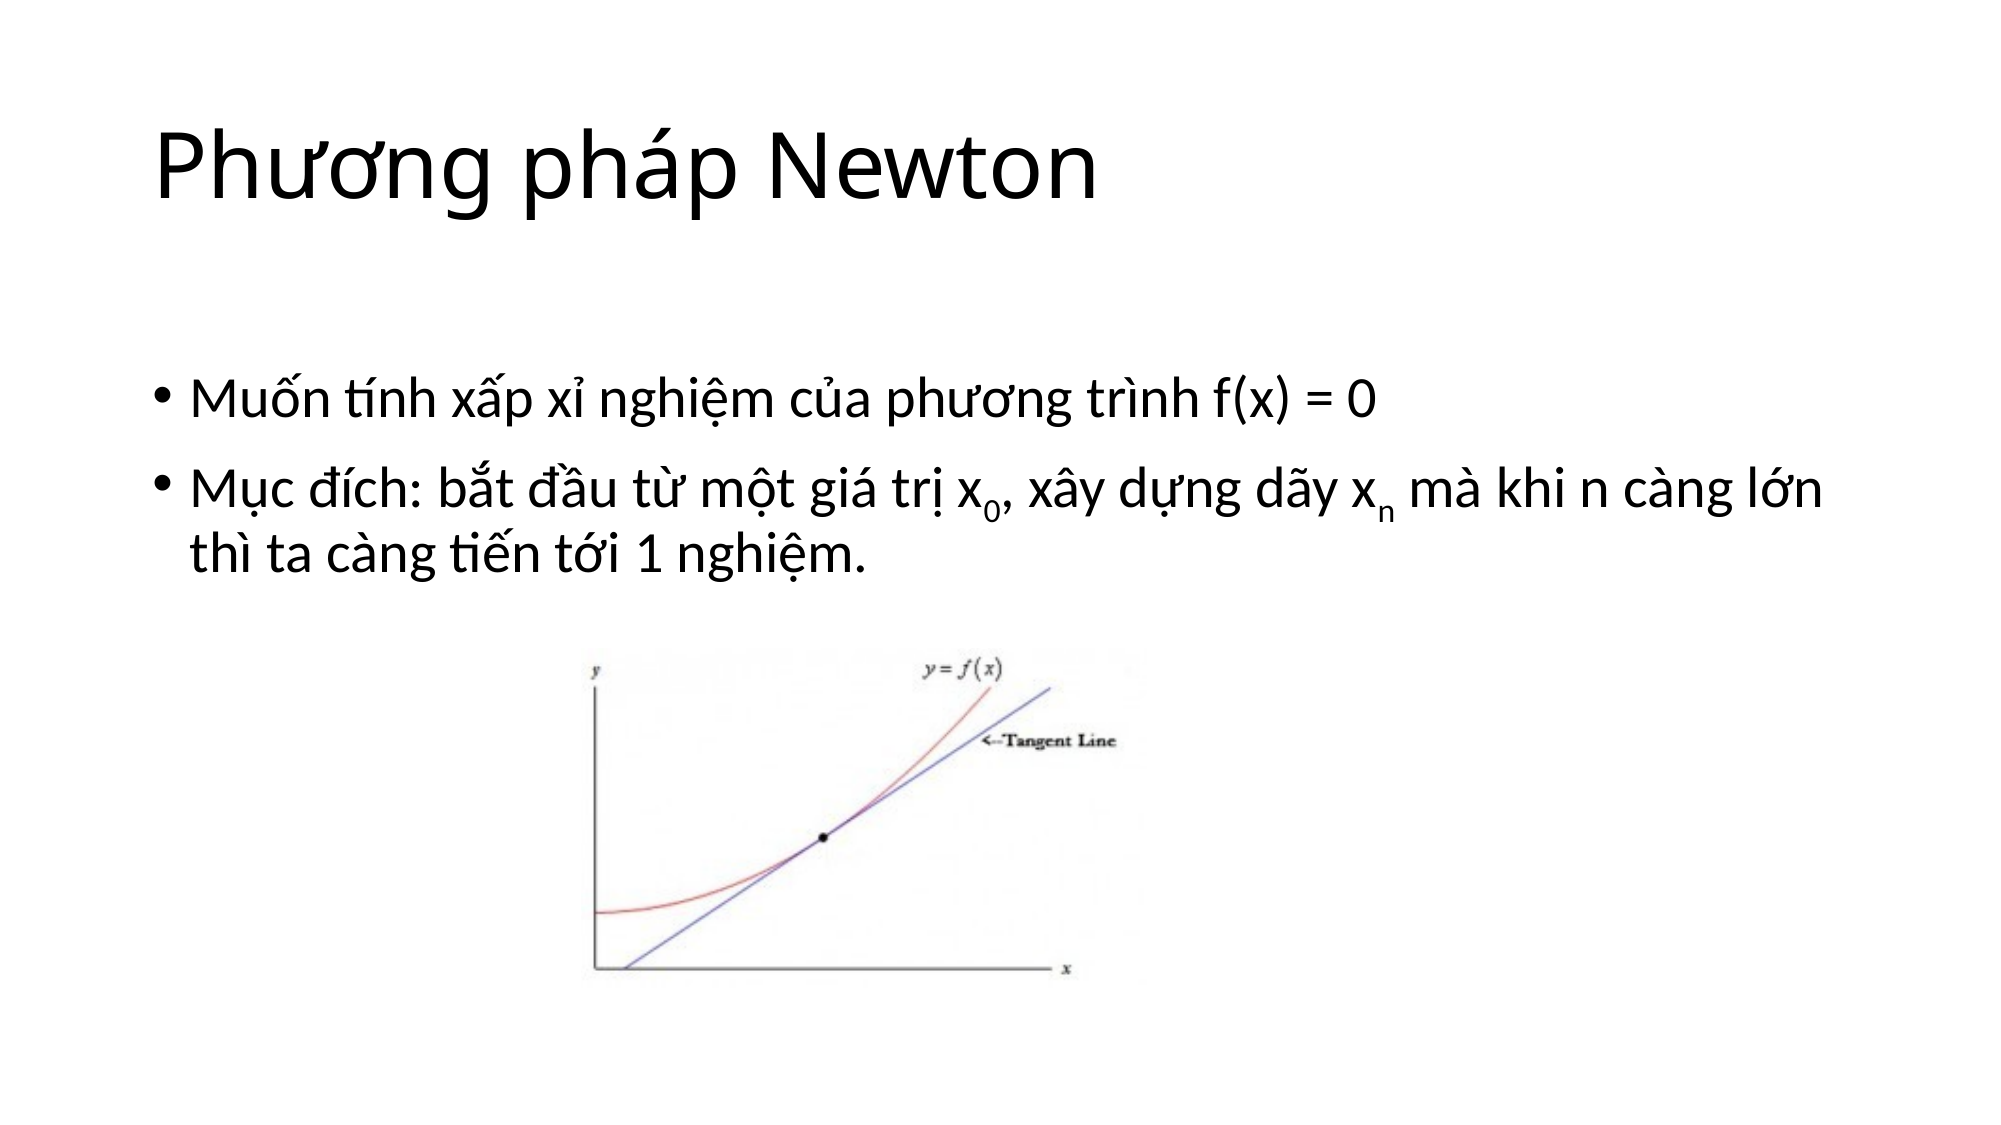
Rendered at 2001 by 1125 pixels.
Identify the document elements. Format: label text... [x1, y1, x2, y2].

list Muốn tính xấp xỉ nghiệm của phương trình f(x) = 0 Mục đích: bắt đầu từ một giá trị x0, xây dựng dãy xn mà khi n càng lớn thì ta càng tiến tới 1 nghiệm. [137, 359, 1863, 1074]
picture [581, 648, 1147, 988]
title Phương pháp Newton [137, 59, 1863, 278]
